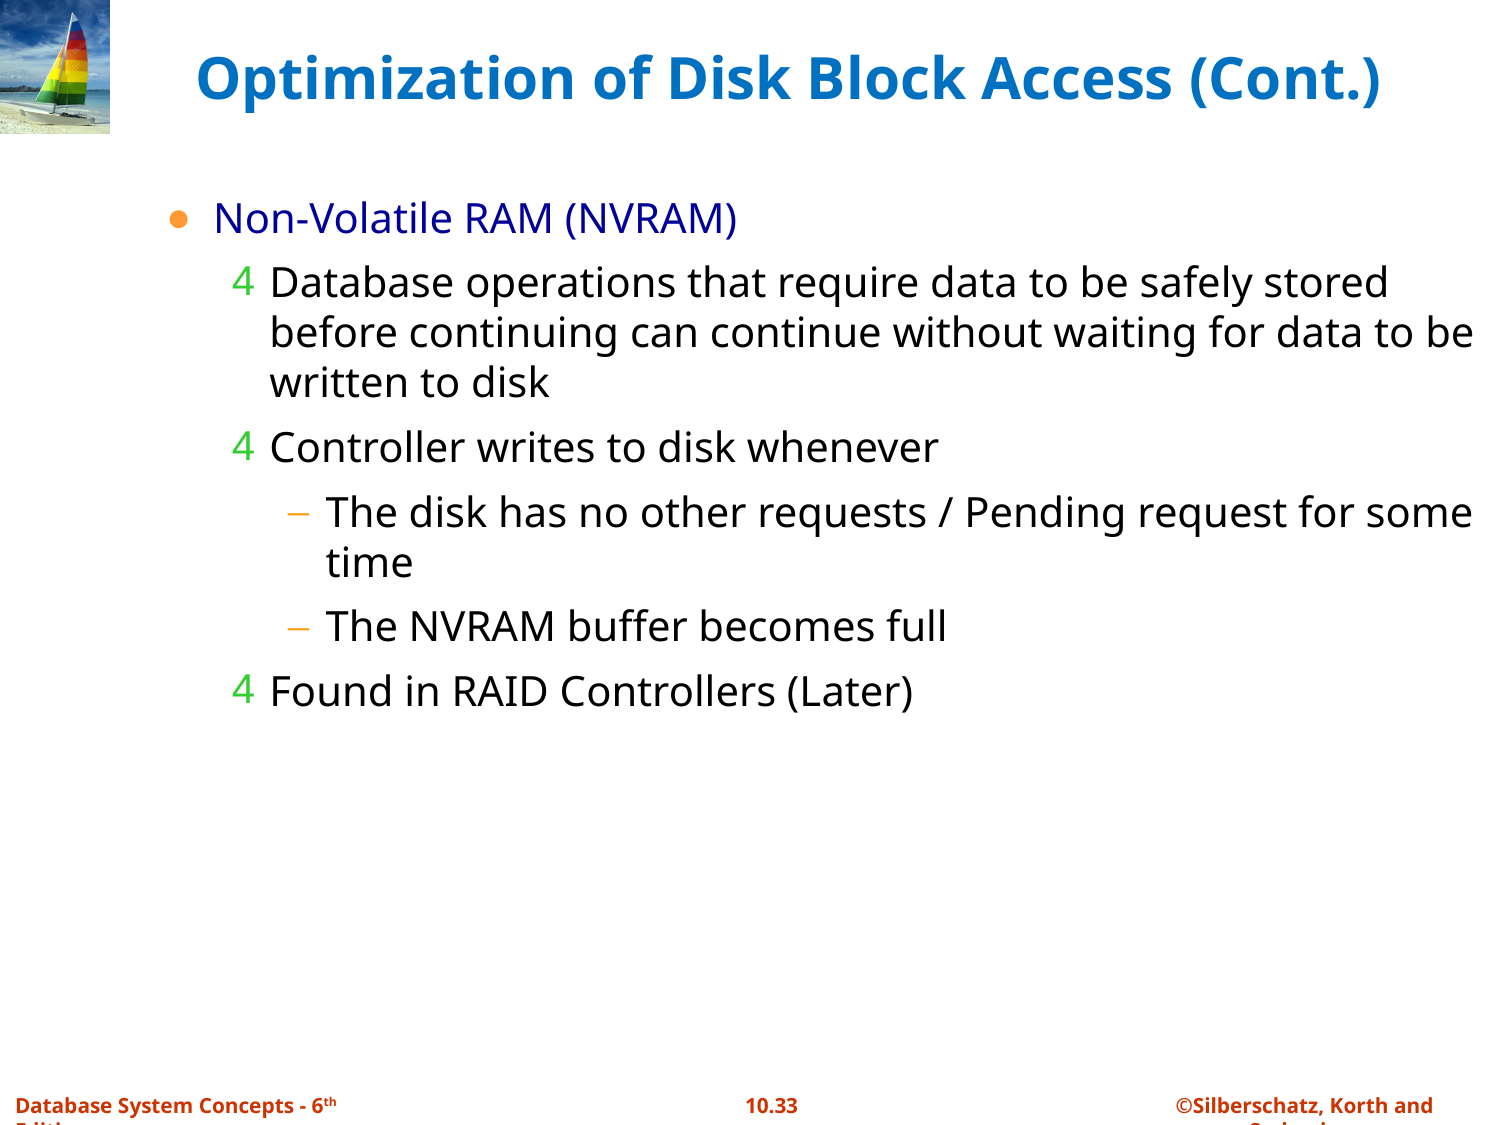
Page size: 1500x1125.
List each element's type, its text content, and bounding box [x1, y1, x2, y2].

list Non-Volatile RAM (NVRAM) Database operations that require data to be safely stored before continuing can continue without waiting for data to be written to disk Controller writes to disk whenever The disk has no other requests / Pending request for some time The NVRAM buffer becomes full Found in RAID Controllers (Later) [76, 184, 1500, 1095]
title Optimization of Disk Block Access (Cont.) [126, 19, 1451, 120]
picture [0, 0, 110, 134]
